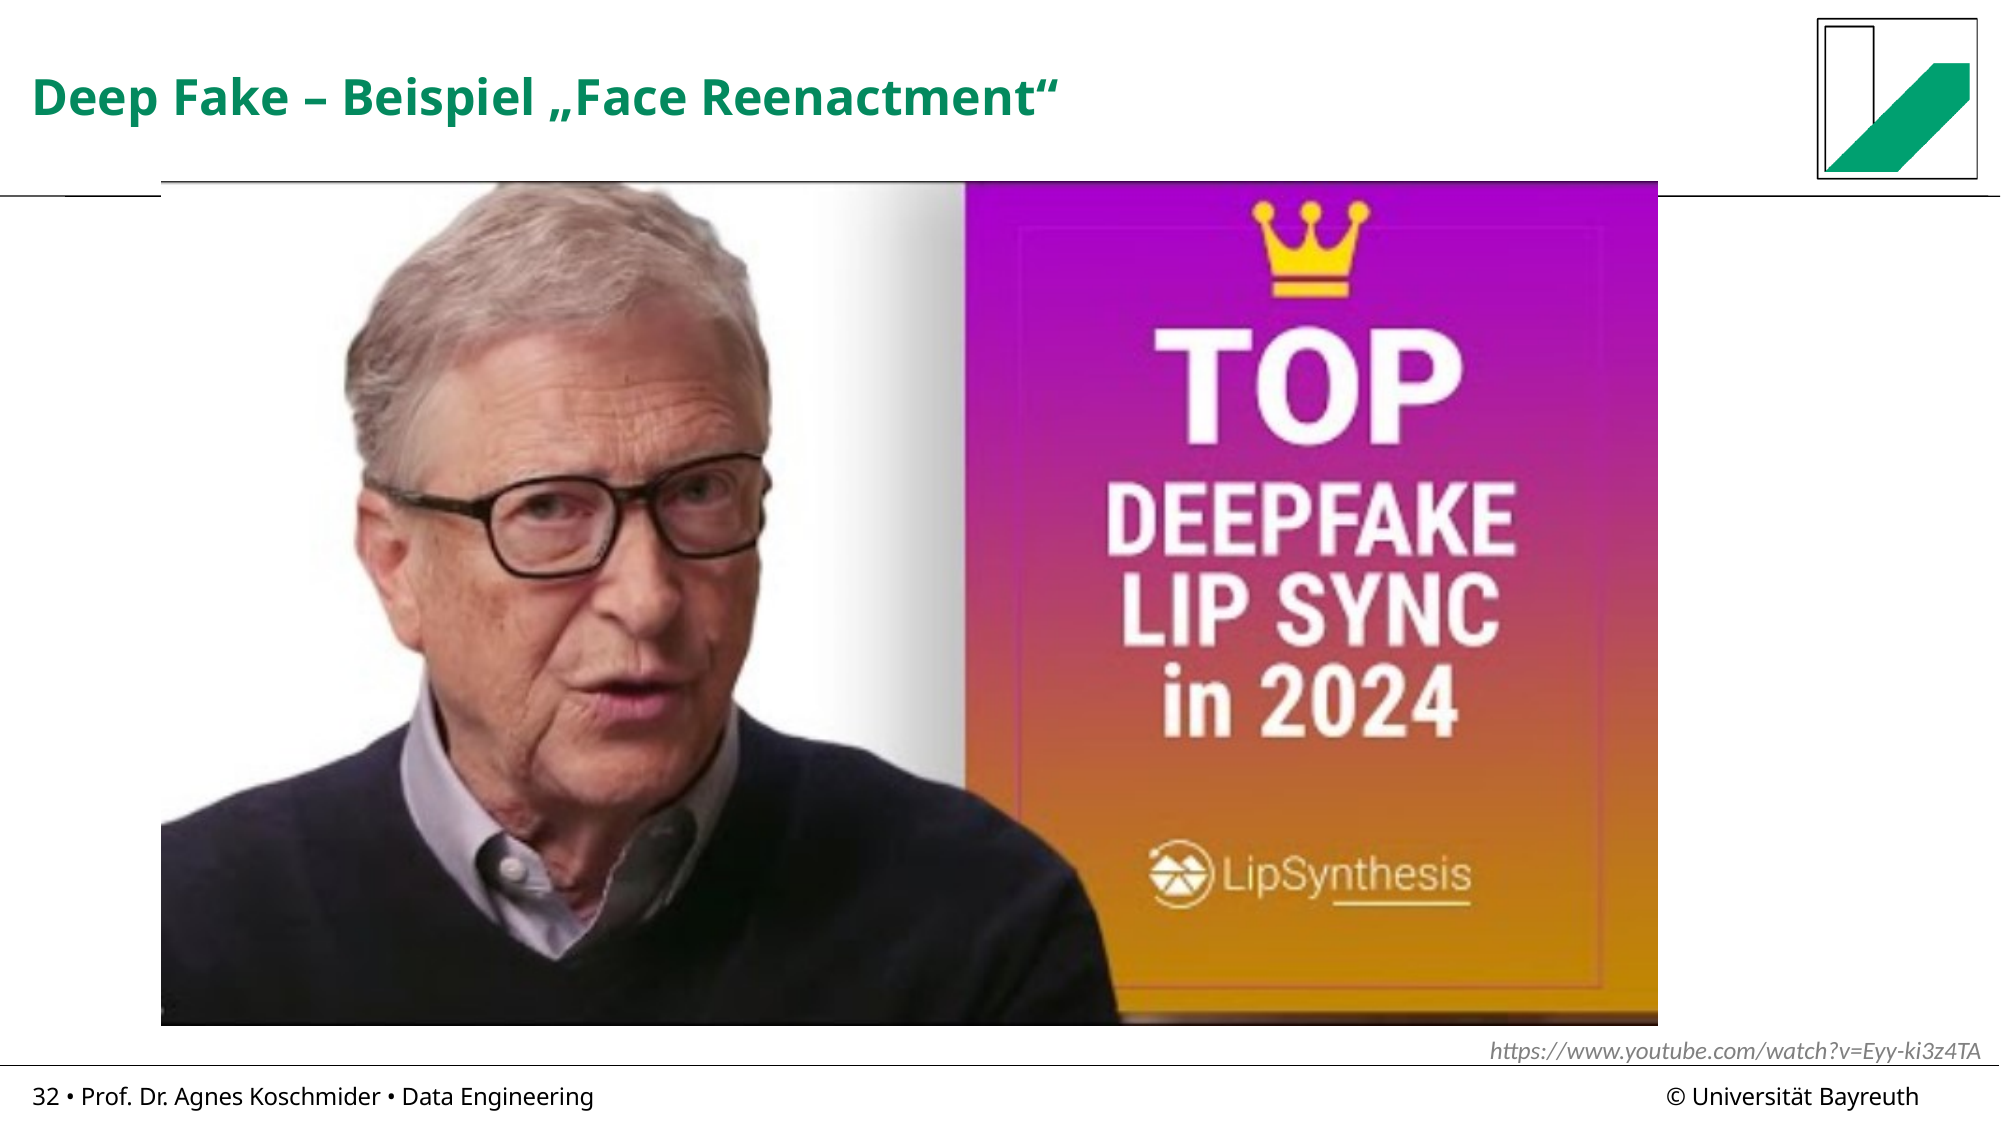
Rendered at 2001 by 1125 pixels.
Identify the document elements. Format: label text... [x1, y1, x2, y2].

picture [1816, 17, 1978, 180]
text_box https://www.youtube.com/watch?v=Eyy-ki3z4TA [1475, 1027, 2000, 1073]
title Deep Fake – Beispiel „Face Reenactment“ [31, 65, 1788, 126]
slide_number 32 • Prof. Dr. Agnes Koschmider • Data Engineering [26, 1081, 1000, 1111]
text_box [160, 180, 1659, 1027]
footer © Universität Bayreuth [1664, 1081, 1969, 1111]
